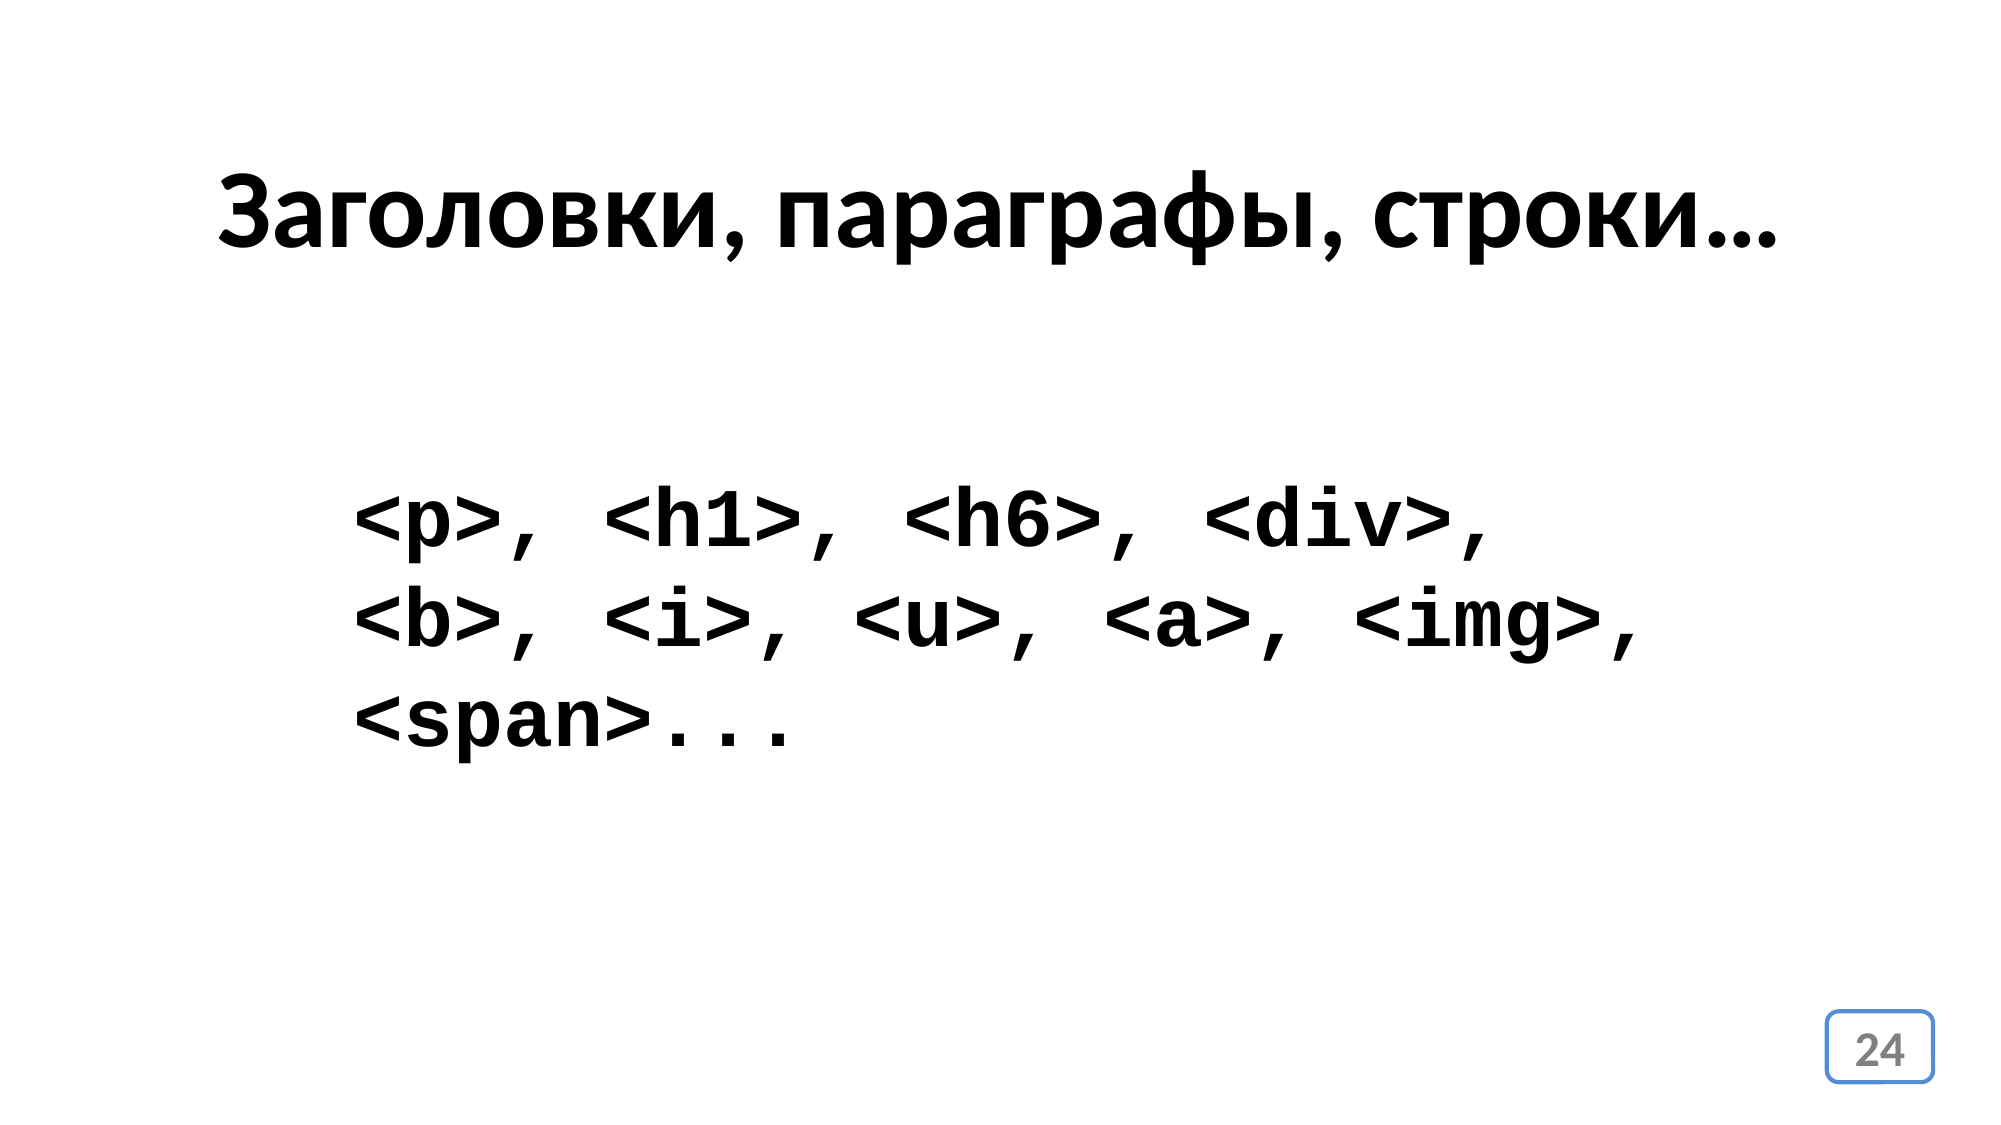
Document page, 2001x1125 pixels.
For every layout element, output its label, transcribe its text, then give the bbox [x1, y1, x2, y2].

text_box Заголовки, параграфы, строки… [0, 127, 2000, 278]
text_box 24 [1824, 1009, 1936, 1085]
text_box <p>, <h1>, <h6>, <div>, <b>, <i>, <u>, <a>, <img>, <span>... [338, 456, 1756, 771]
